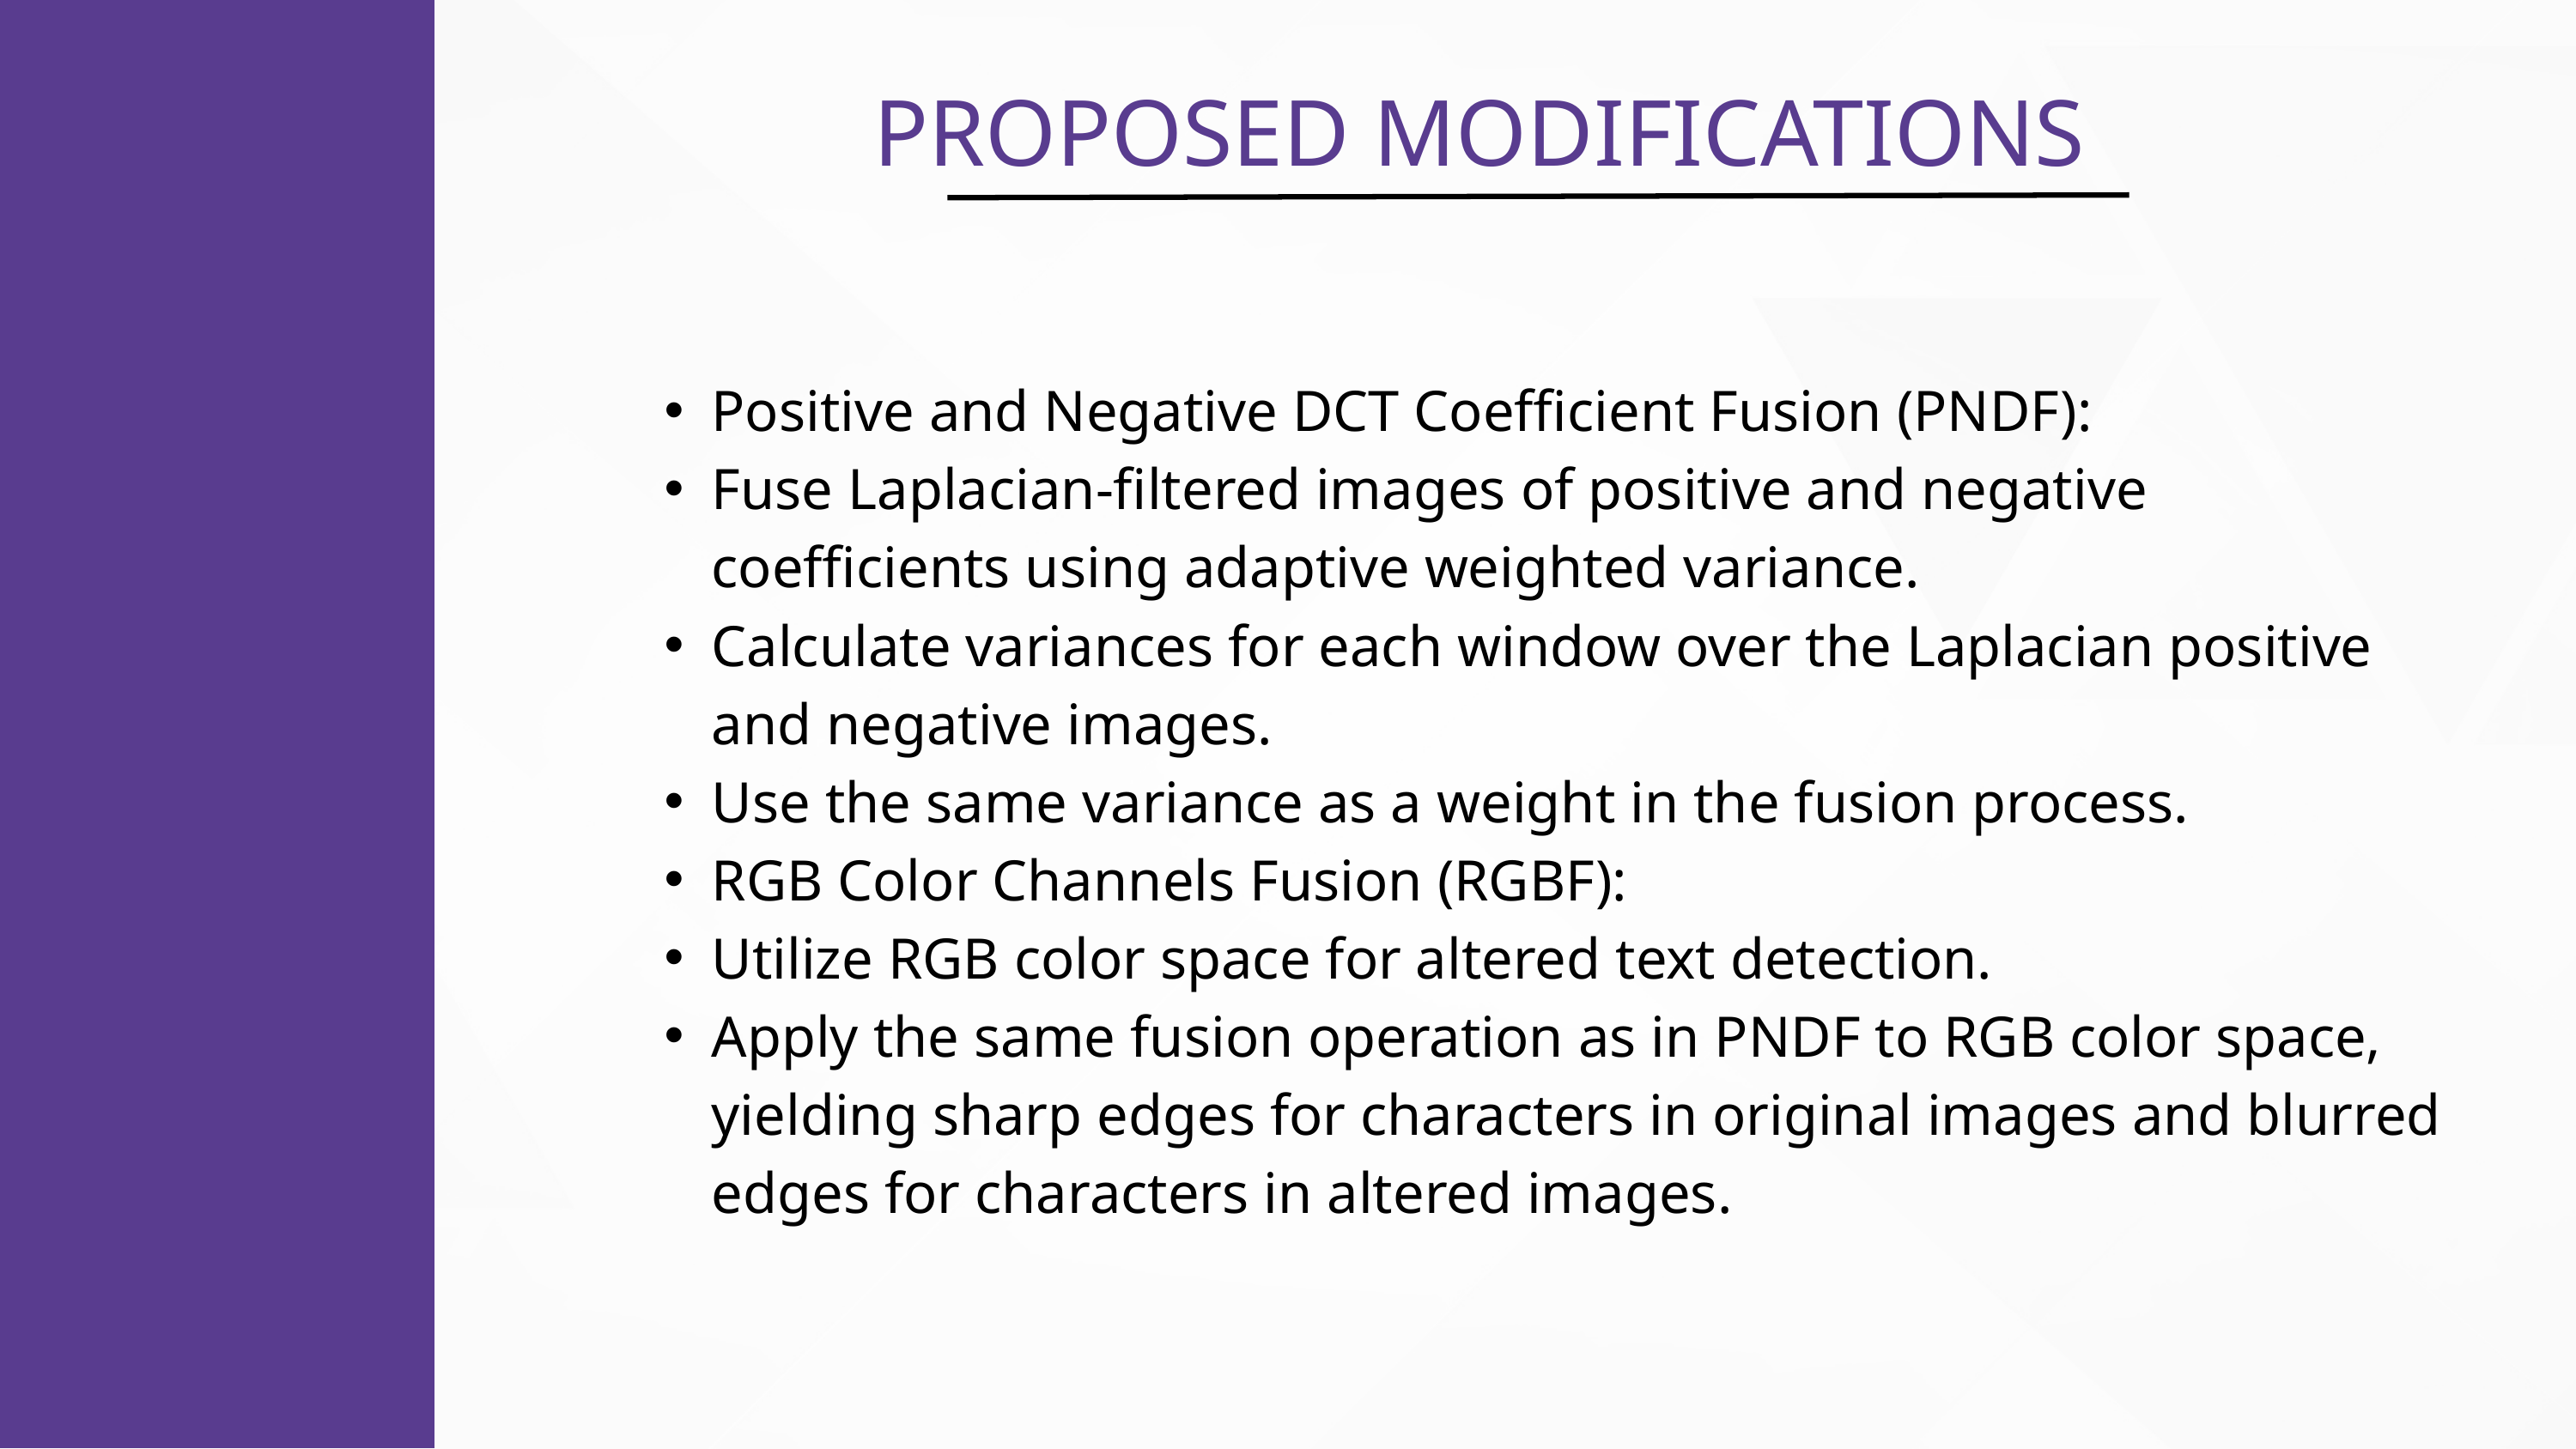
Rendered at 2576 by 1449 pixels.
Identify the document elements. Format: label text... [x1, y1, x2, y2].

text_box Positive and Negative DCT Coefficient Fusion (PNDF): Fuse Laplacian-filtered images of positive and negative coefficients using adaptive weighted variance. Calculate variances for each window over the Laplacian positive and negative images. Use the same variance as a weight in the fusion process. RGB Color Channels Fusion (RGBF): Utilize RGB color space for altered text detection. Apply the same fusion operation as in PNDF to RGB color space, yielding sharp edges for characters in original images and blurred edges for characters in altered images. [617, 364, 2460, 1303]
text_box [0, 0, 435, 1449]
text_box PROPOSED MODIFICATIONS [872, 56, 2302, 185]
text_box [436, 0, 2576, 1449]
